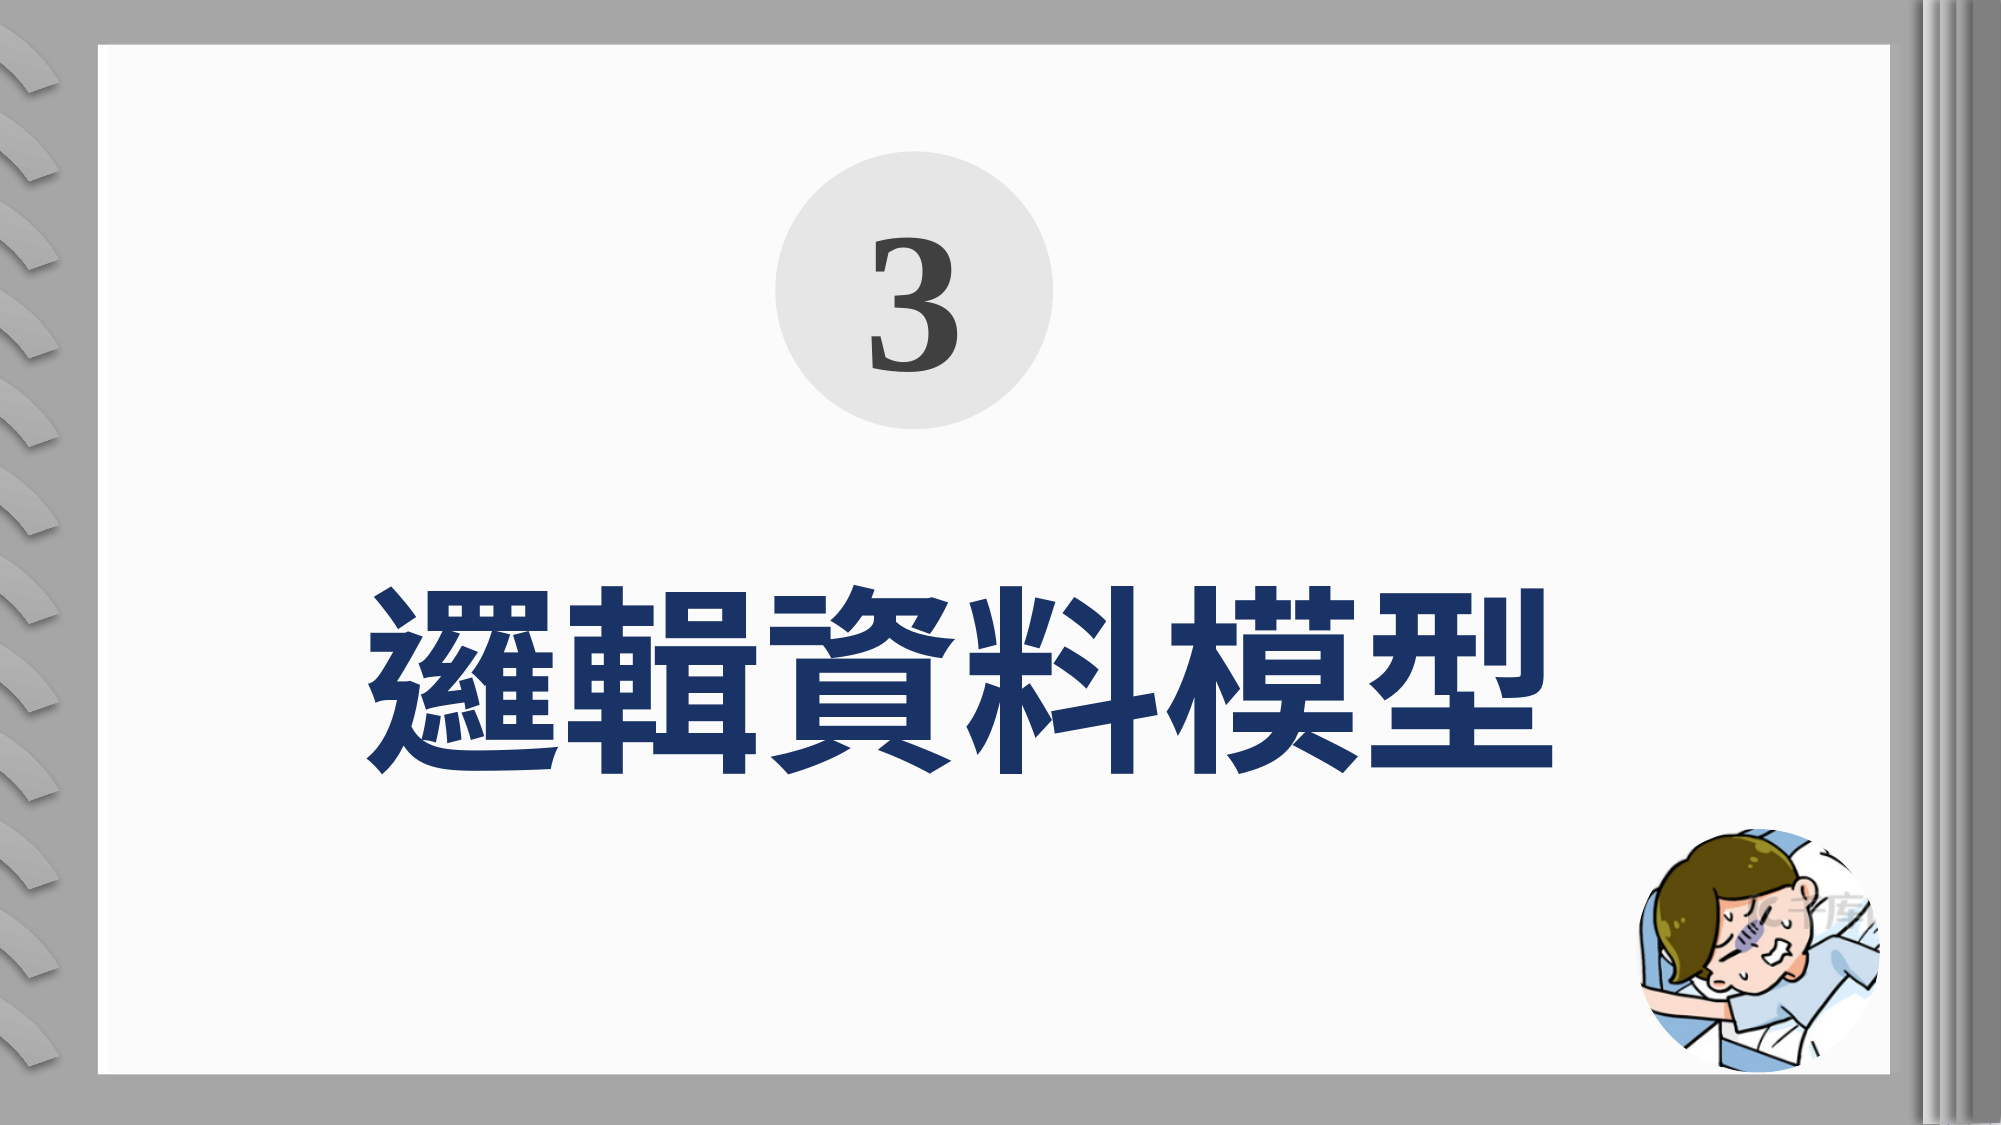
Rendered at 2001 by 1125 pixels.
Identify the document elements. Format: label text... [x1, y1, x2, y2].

picture [1636, 829, 1880, 1073]
text_box 3 [771, 148, 1057, 433]
text_box 邏輯資料模型 [347, 549, 1627, 805]
